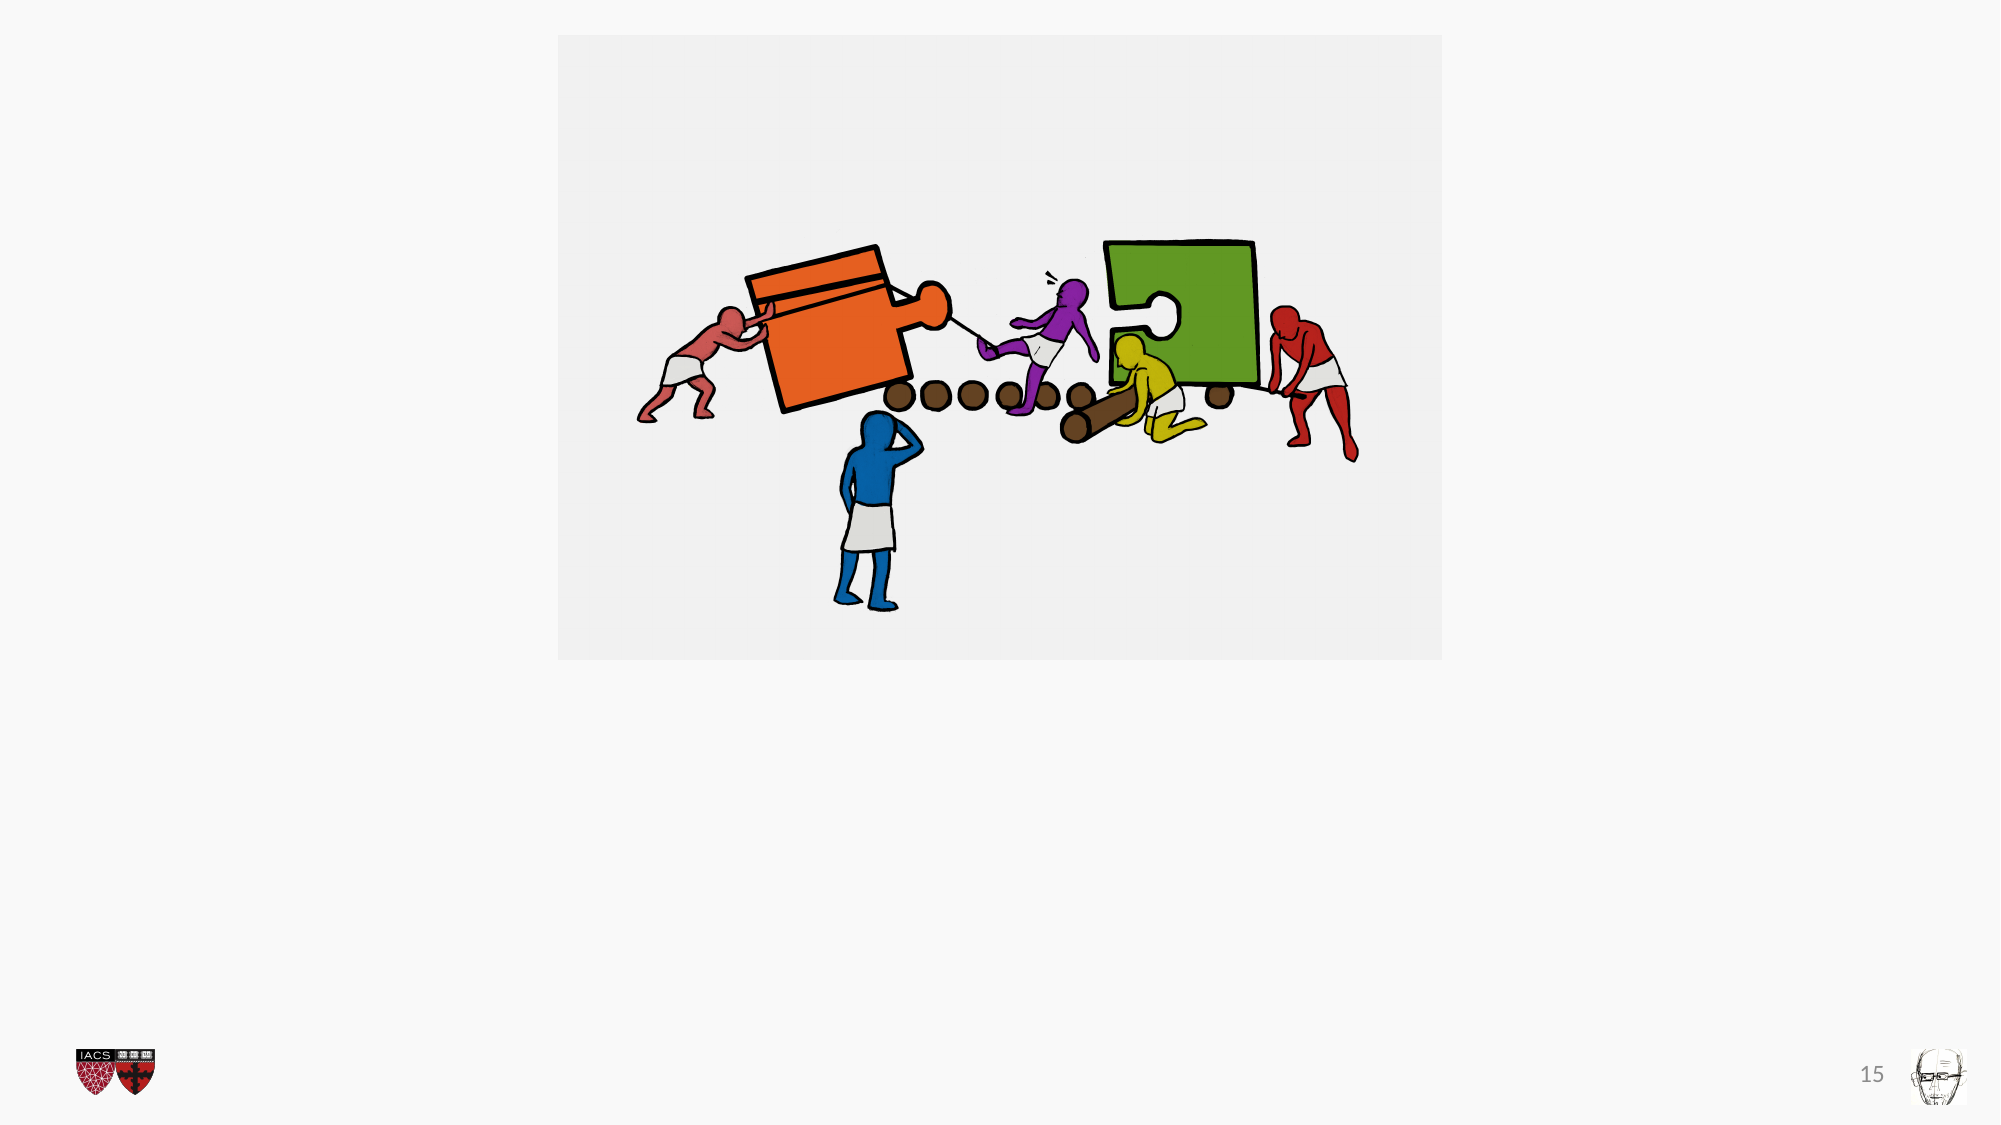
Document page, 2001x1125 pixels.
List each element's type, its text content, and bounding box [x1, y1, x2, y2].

picture [558, 35, 1442, 660]
slide_number 14 [1433, 1042, 1900, 1103]
picture [75, 1049, 155, 1095]
picture [1911, 1049, 1967, 1105]
